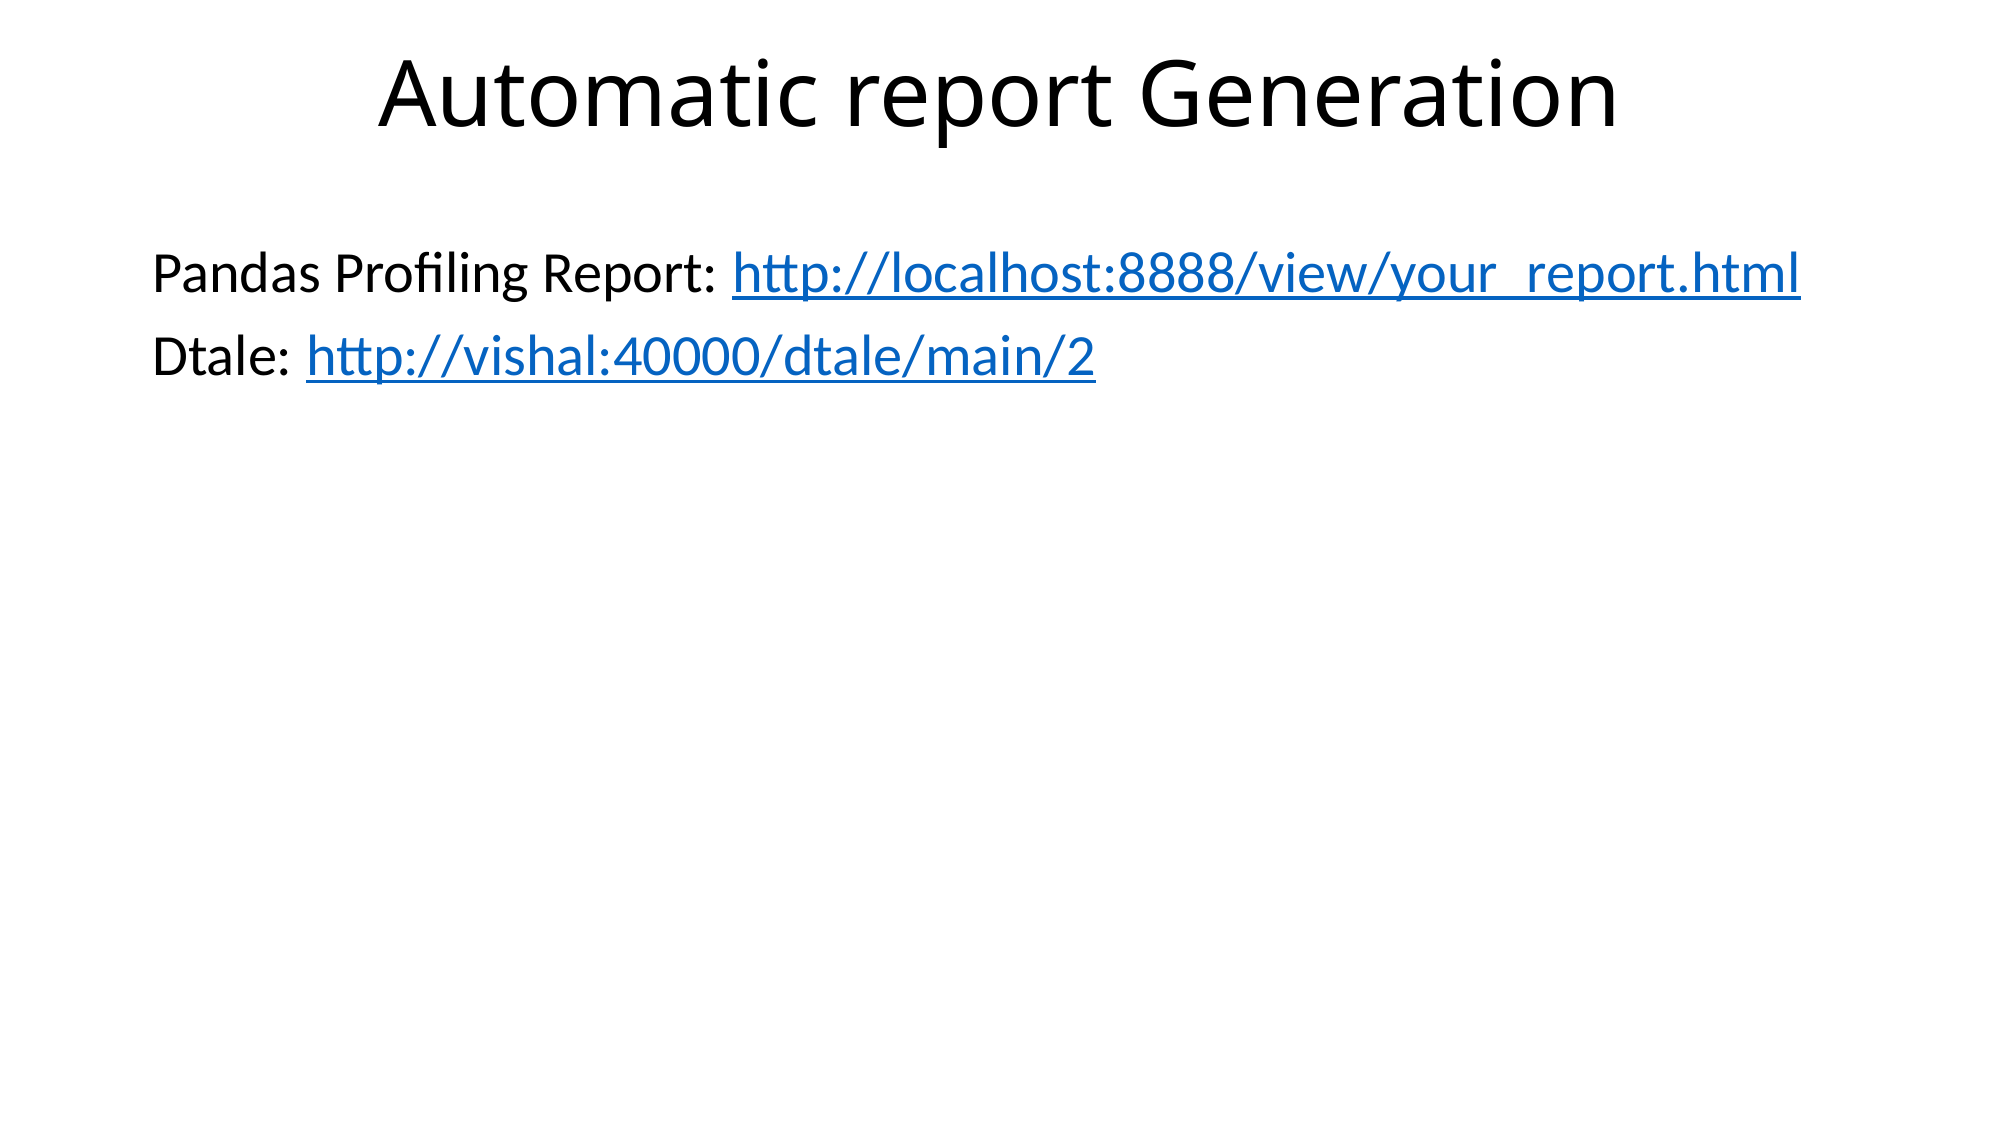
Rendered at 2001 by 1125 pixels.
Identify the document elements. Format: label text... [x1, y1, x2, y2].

list Pandas Profiling Report: http://localhost:8888/view/your_report.html Dtale: http://vishal:40000/dtale/main/2 [137, 234, 1863, 488]
title Automatic report Generation [137, 24, 1863, 170]
